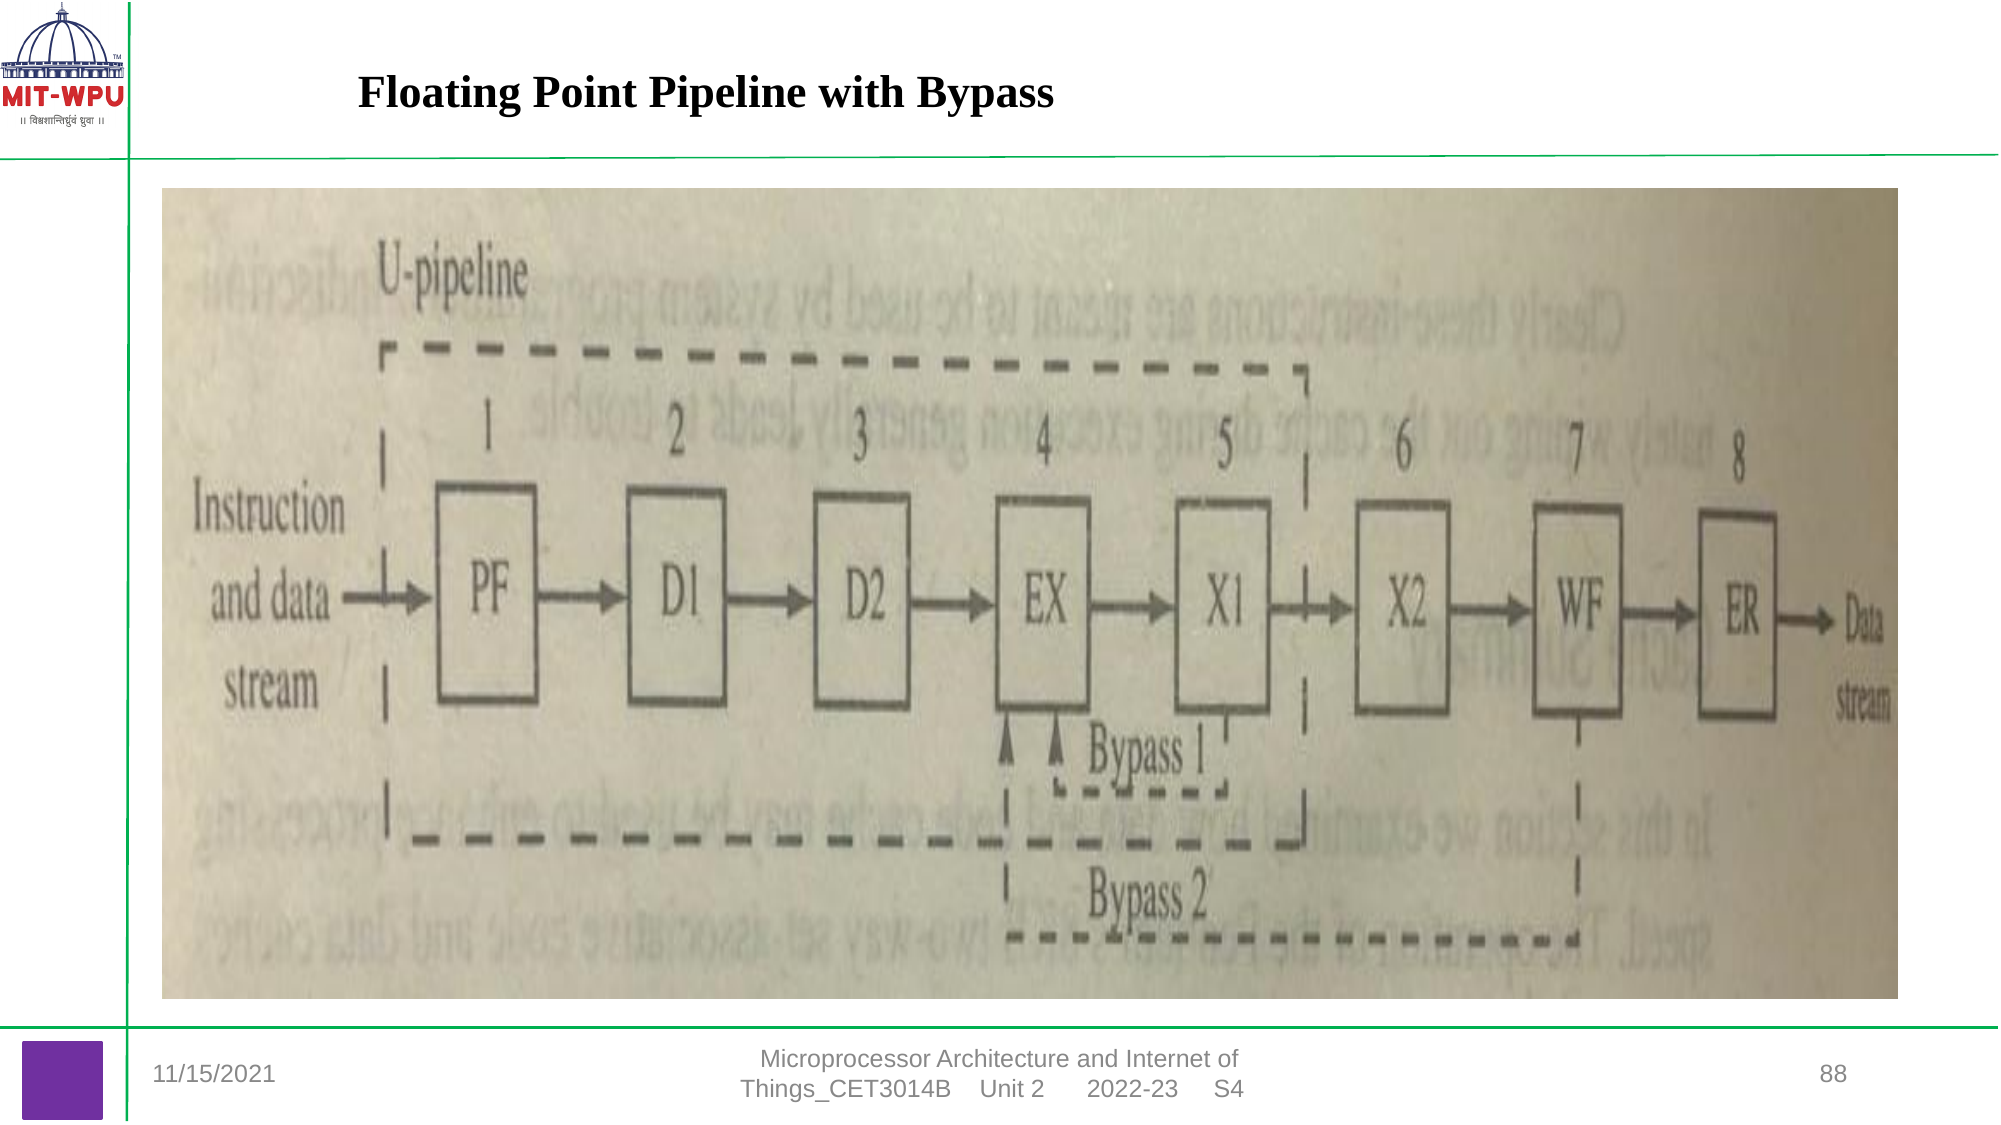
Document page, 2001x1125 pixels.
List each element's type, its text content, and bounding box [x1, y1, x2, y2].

footer Microprocessor Architecture and Internet of Things_CET3014B Unit 2 2022-23 S4 [662, 1042, 1338, 1103]
text_box [23, 1042, 102, 1118]
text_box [0, 154, 121, 160]
picture [0, 1, 126, 128]
picture [130, 1, 139, 128]
title Floating Point Pipeline with Bypass [342, 59, 1863, 125]
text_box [135, 154, 1999, 160]
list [162, 187, 1898, 999]
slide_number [137, 1042, 588, 1103]
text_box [126, 1039, 130, 1122]
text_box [126, 1, 130, 1026]
slide_number 88 [1412, 1042, 1863, 1103]
